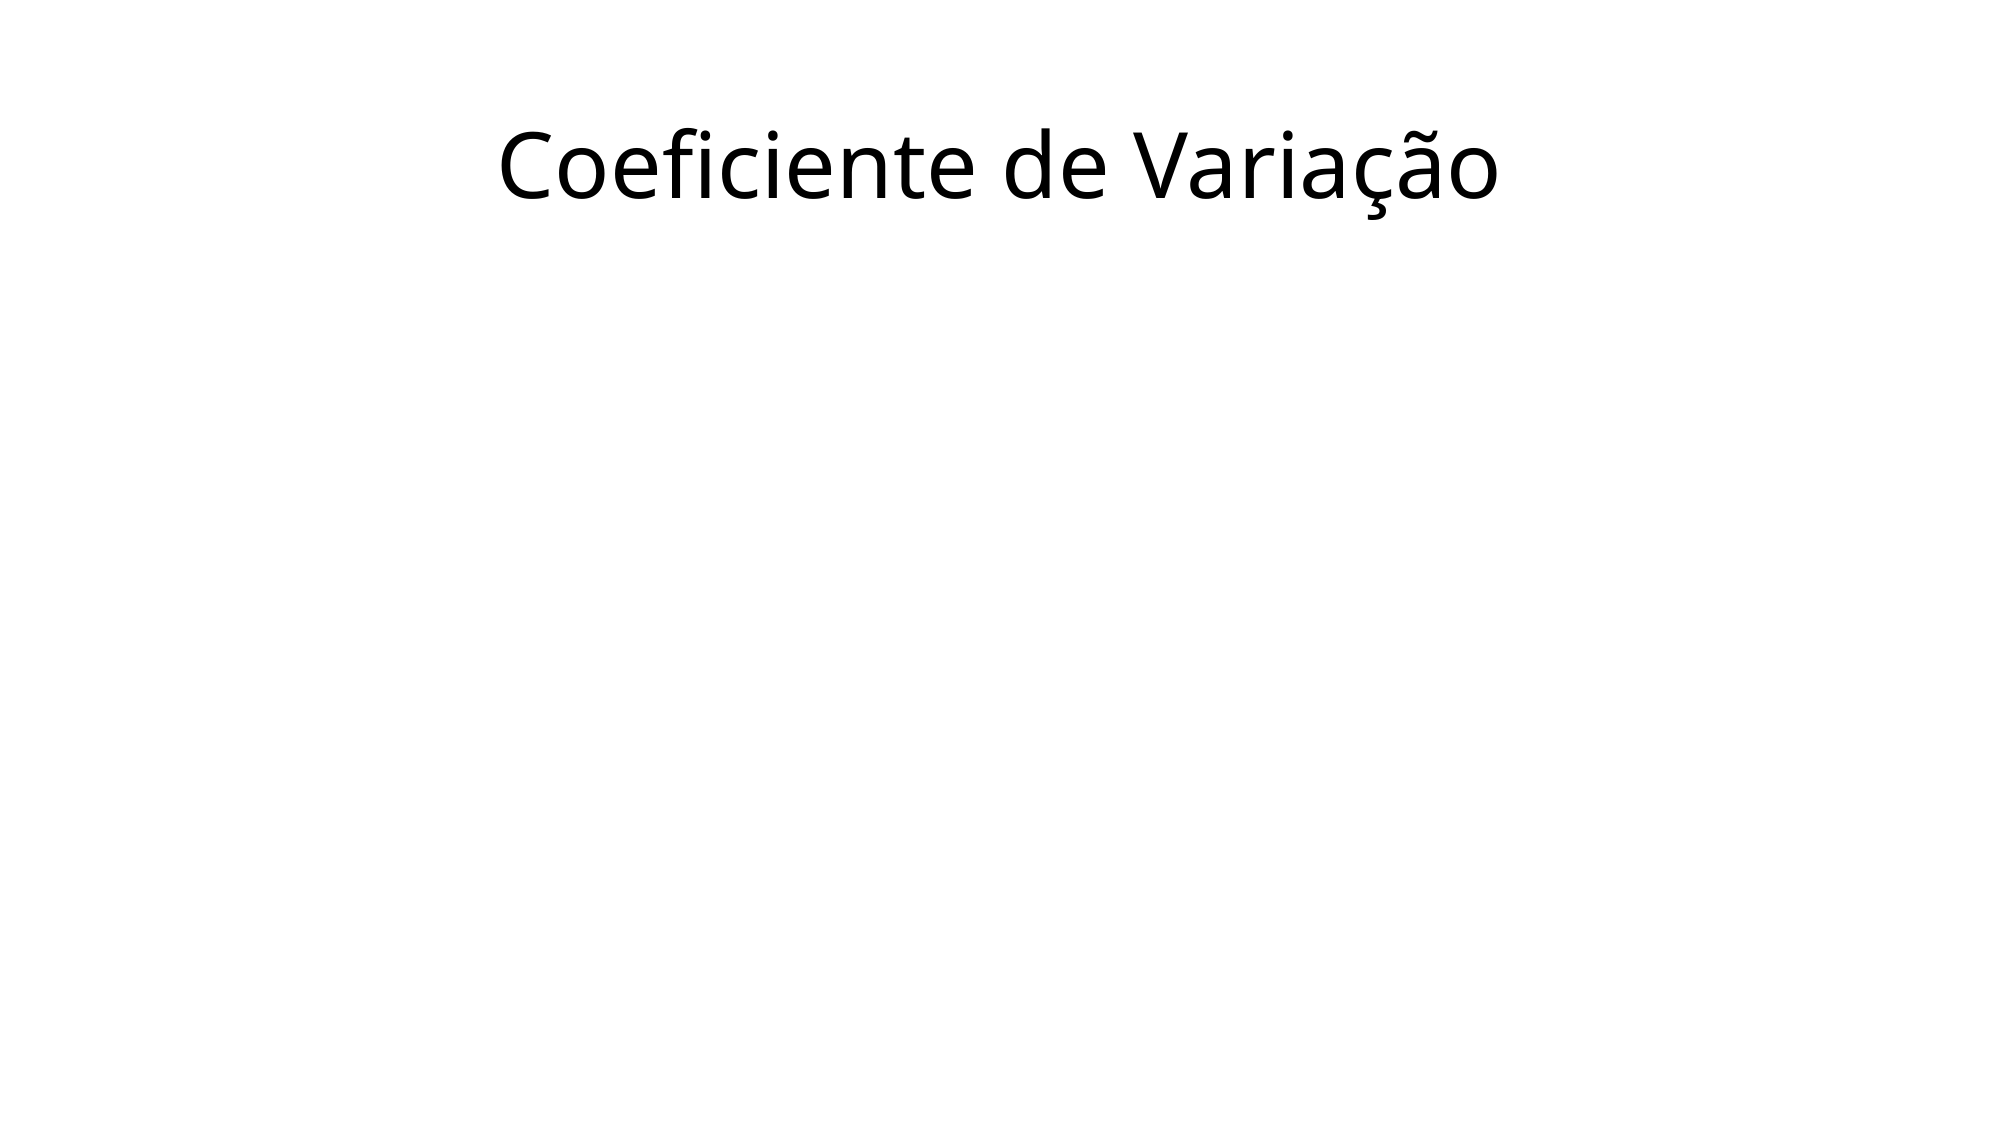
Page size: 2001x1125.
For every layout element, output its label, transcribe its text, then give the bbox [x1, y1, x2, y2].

title Coeficiente de Variação [137, 59, 1863, 278]
